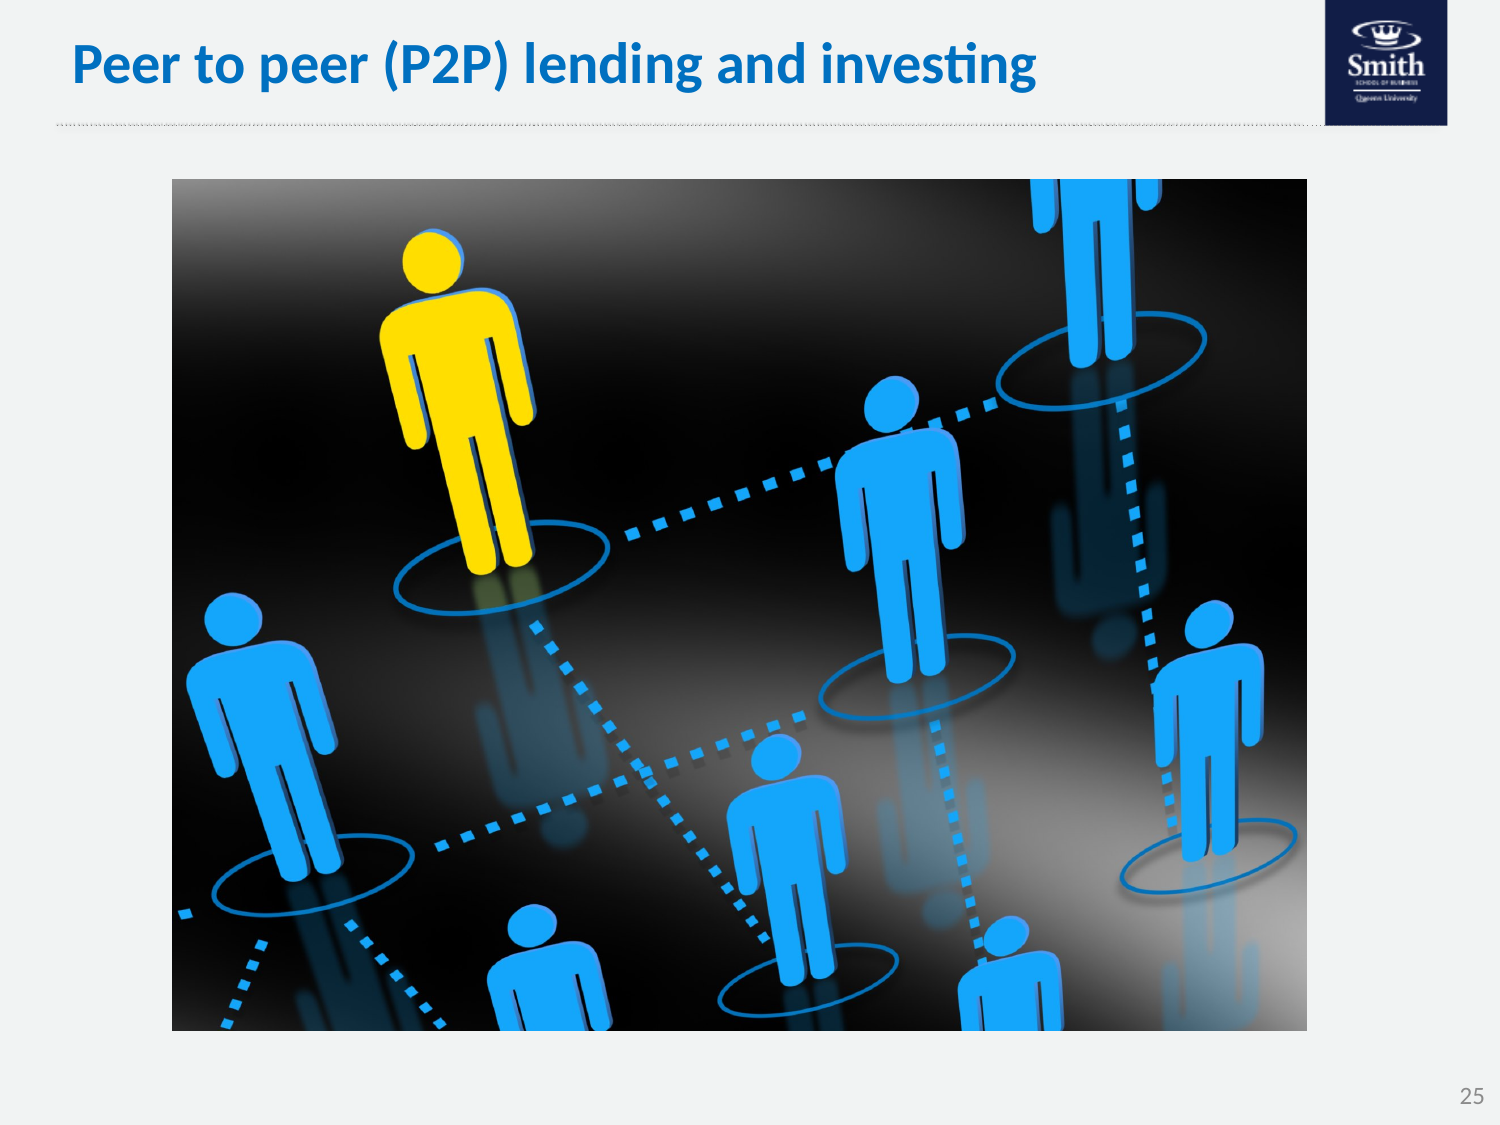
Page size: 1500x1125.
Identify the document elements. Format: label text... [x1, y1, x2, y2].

picture [171, 178, 1307, 1031]
title Peer to peer (P2P) lending and investing [57, 7, 1288, 114]
